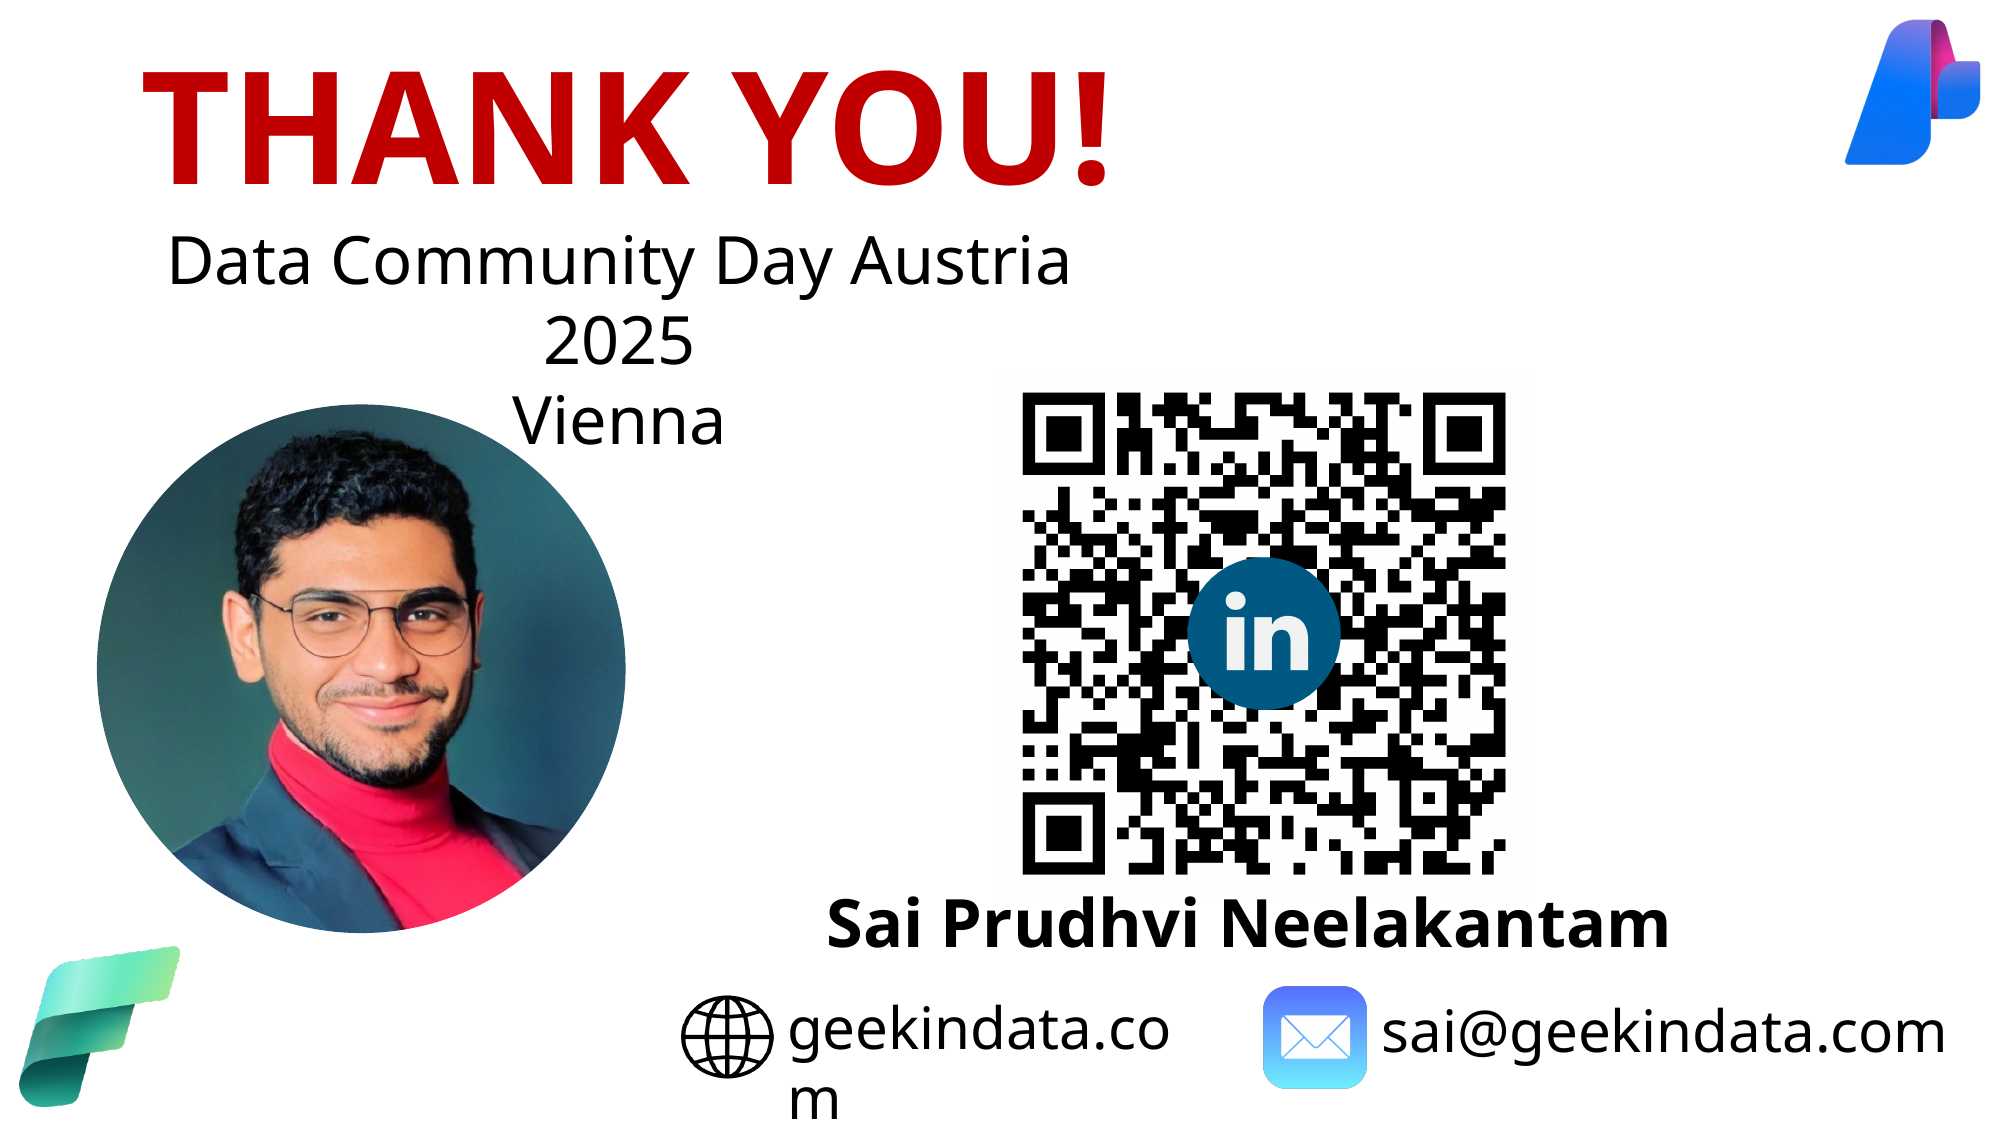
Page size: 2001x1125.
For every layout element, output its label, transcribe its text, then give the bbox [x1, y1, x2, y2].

picture [96, 403, 627, 934]
text_box geekindata.com [772, 984, 1216, 1125]
picture [1263, 985, 1368, 1090]
picture [998, 368, 1529, 899]
picture [667, 992, 785, 1081]
text_box Sai Prudhvi Neelakantam [658, 882, 1841, 984]
picture [18, 945, 180, 1107]
text_box sai@geekindata.com [1368, 987, 2000, 1072]
picture [1839, 12, 1986, 174]
text_box THANK YOU! [125, 41, 1141, 269]
text_box Data Community Day Austria 2025 Vienna [96, 210, 1143, 465]
